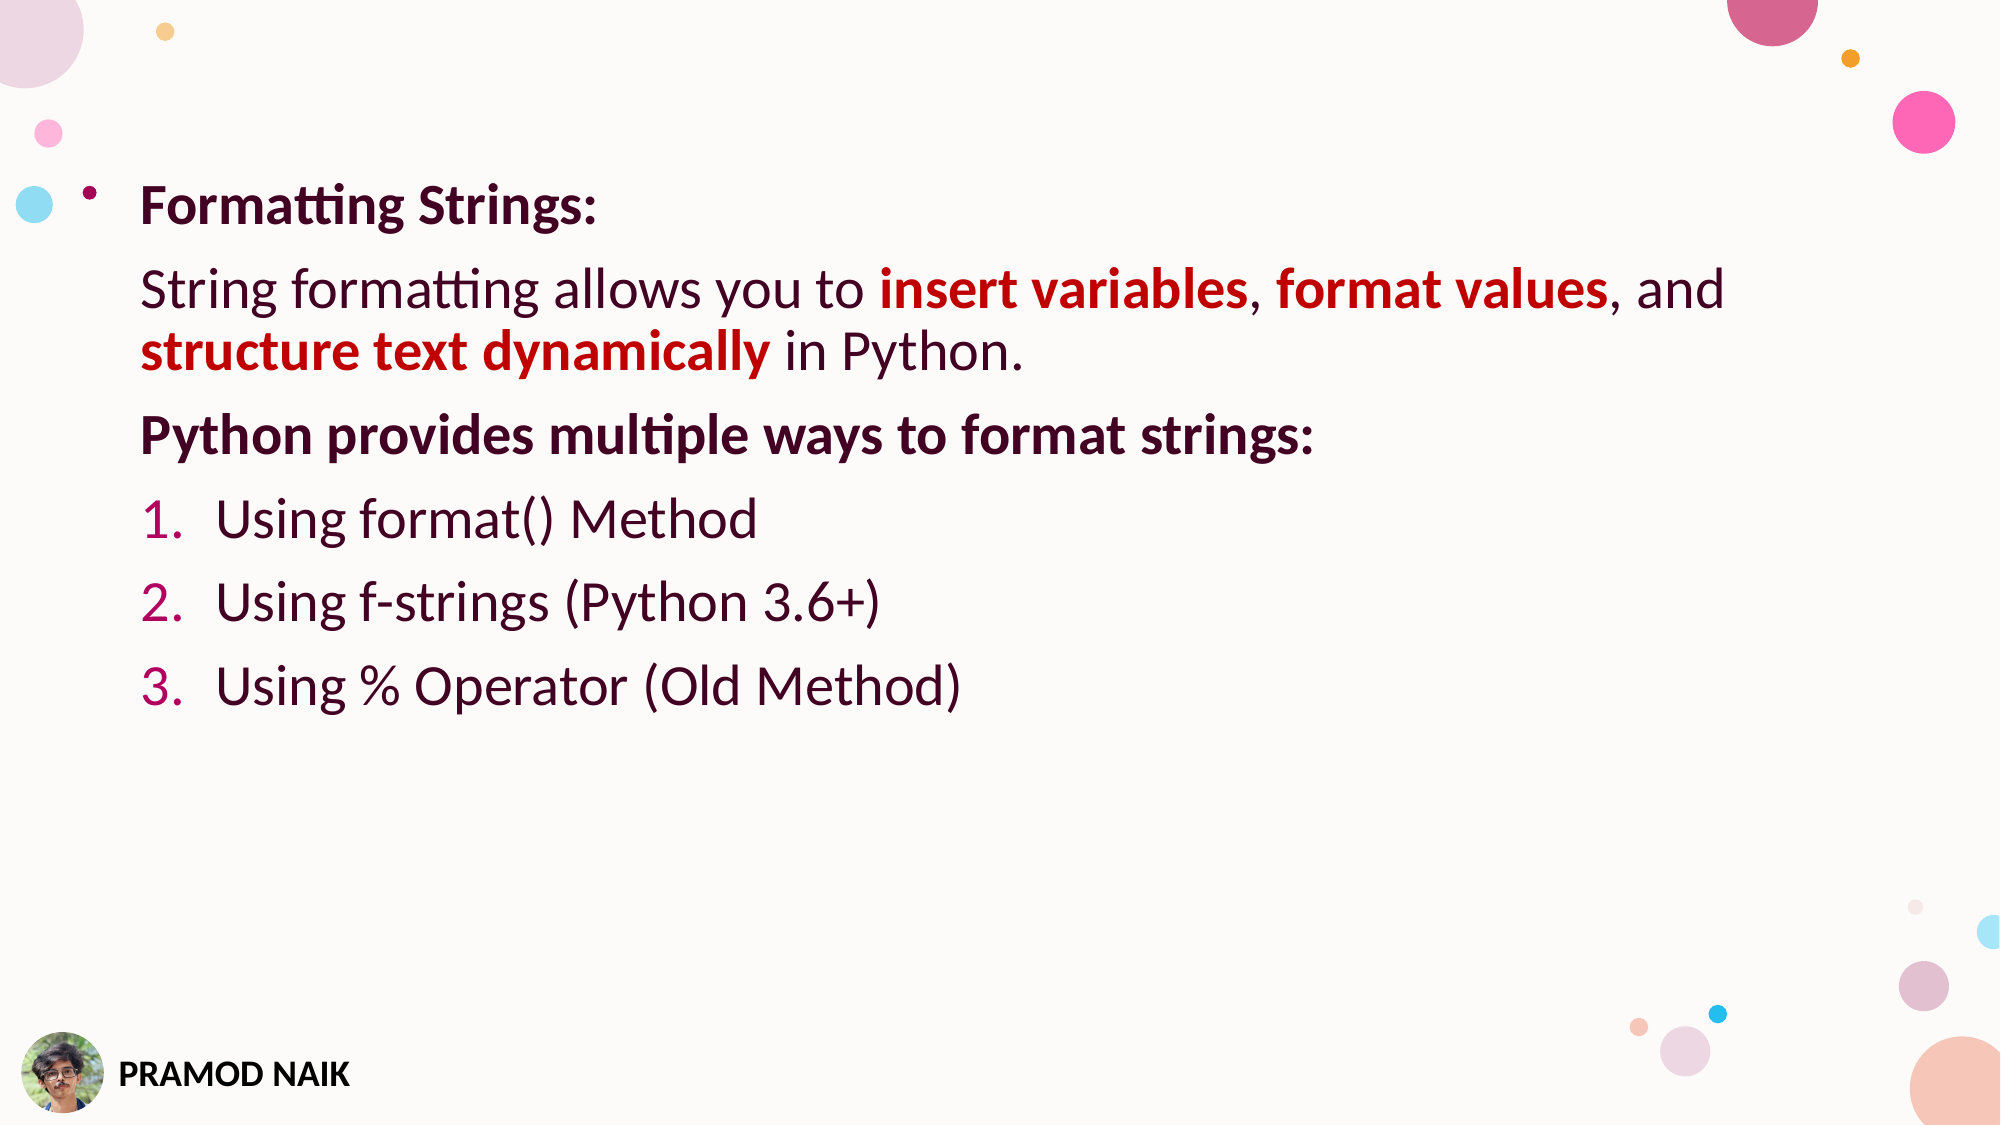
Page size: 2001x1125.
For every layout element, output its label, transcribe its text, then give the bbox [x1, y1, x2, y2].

picture [21, 1031, 104, 1114]
list Formatting Strings: String formatting allows you to insert variables, format values, and structure text dynamically in Python. Python provides multiple ways to format strings: Using format() Method Using f-strings (Python 3.6+) Using % Operator (Old Method) [125, 166, 1875, 857]
